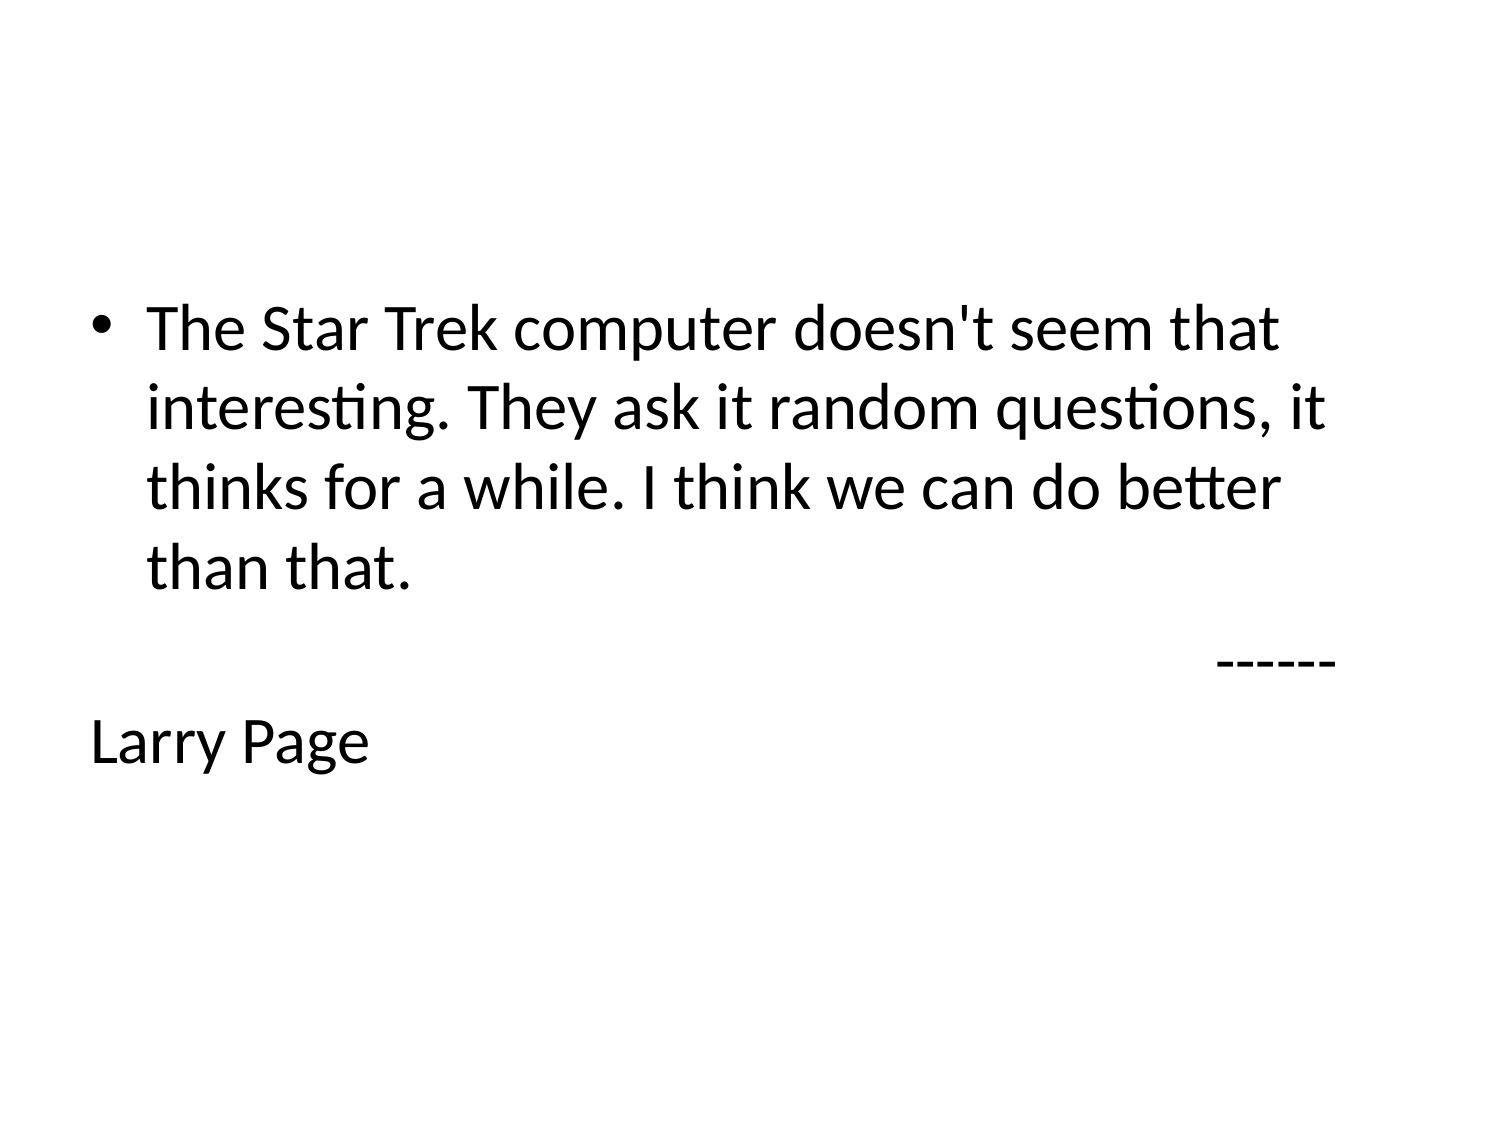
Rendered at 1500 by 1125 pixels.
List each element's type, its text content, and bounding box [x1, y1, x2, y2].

list The Star Trek computer doesn't seem that interesting. They ask it random questions, it thinks for a while. I think we can do better than that. ------ Larry Page [75, 275, 1425, 1019]
